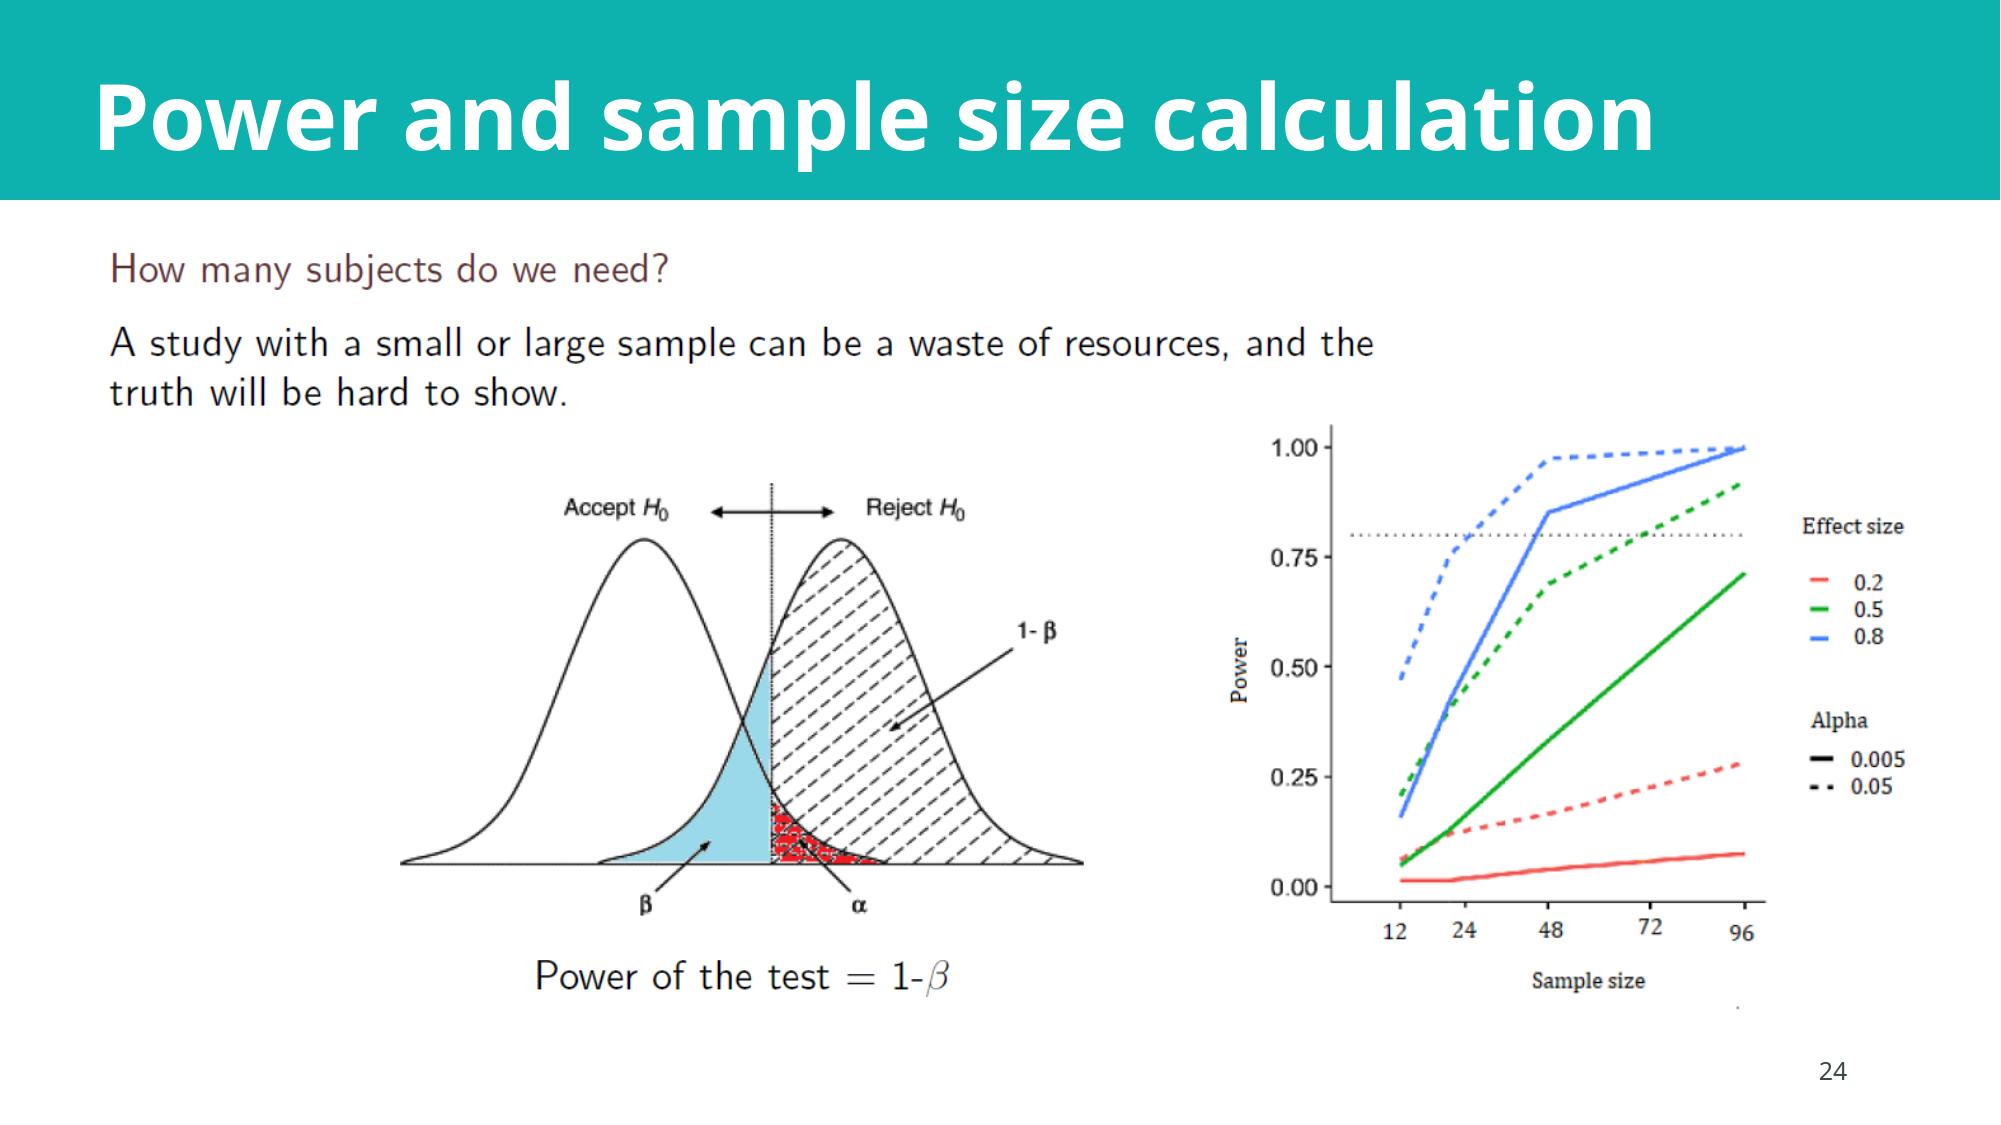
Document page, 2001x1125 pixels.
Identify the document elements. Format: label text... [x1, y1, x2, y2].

text_box [0, 0, 2000, 200]
slide_number 24 [1412, 1042, 1863, 1103]
title Power and sample size calculation [77, 12, 1803, 230]
picture [0, 240, 1926, 1012]
